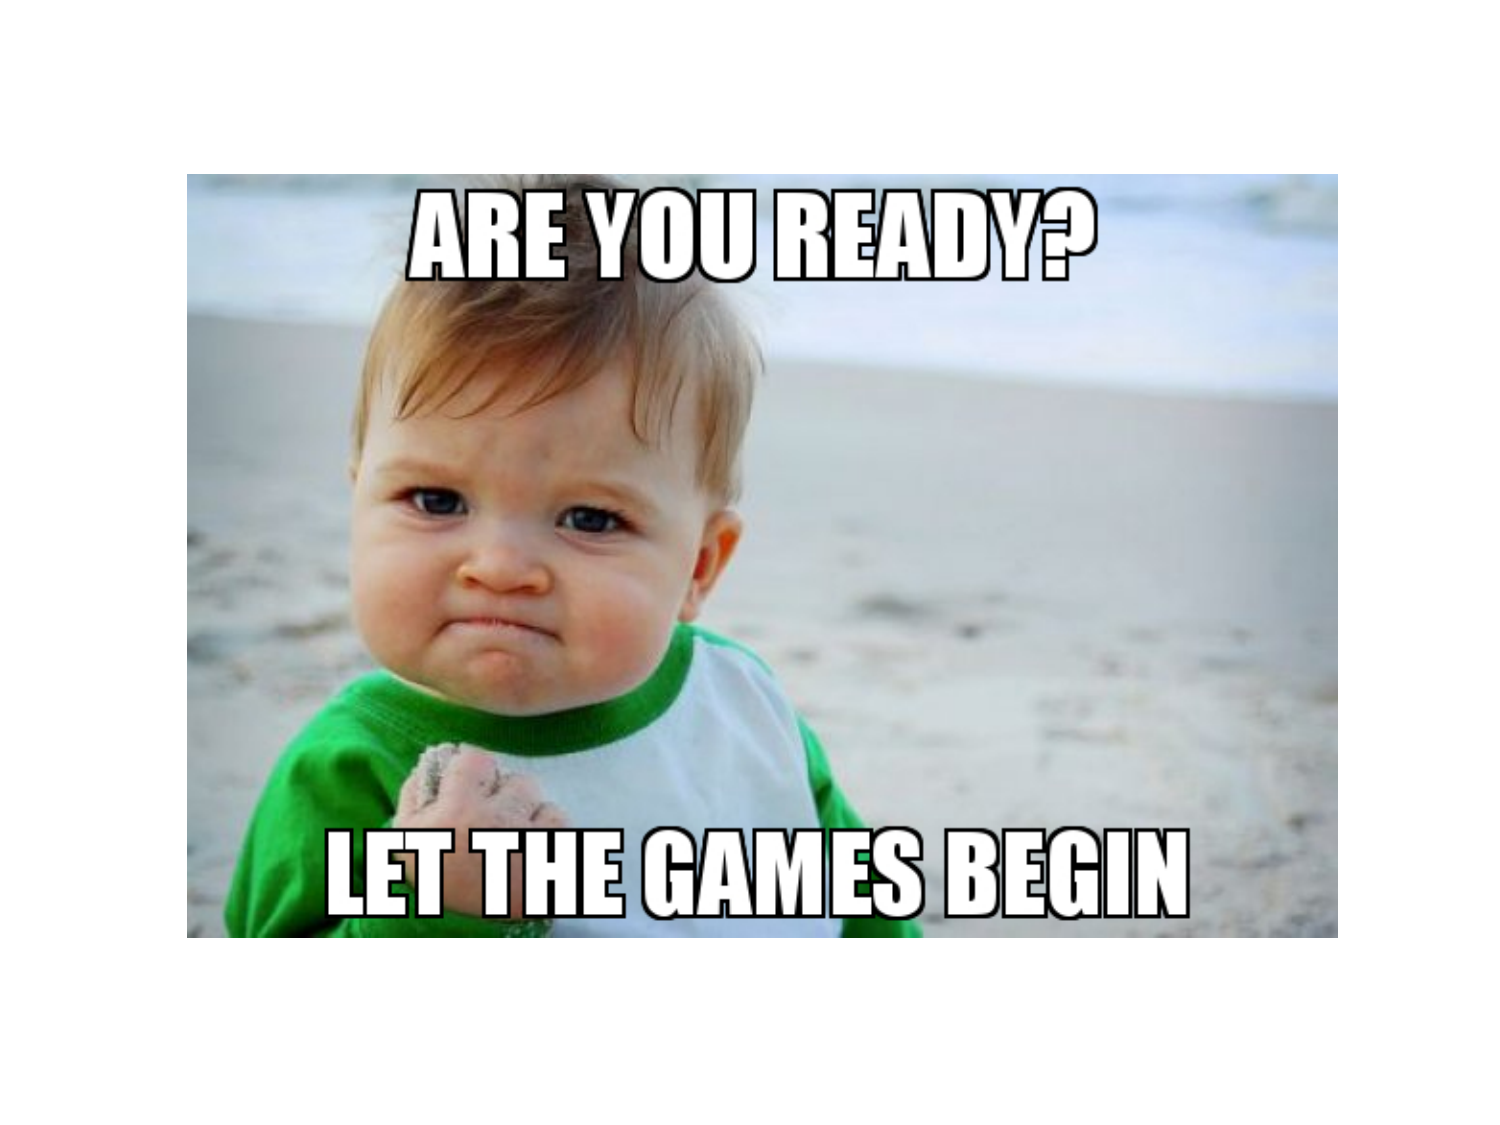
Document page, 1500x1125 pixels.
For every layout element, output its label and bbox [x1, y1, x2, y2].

picture [187, 174, 1338, 939]
